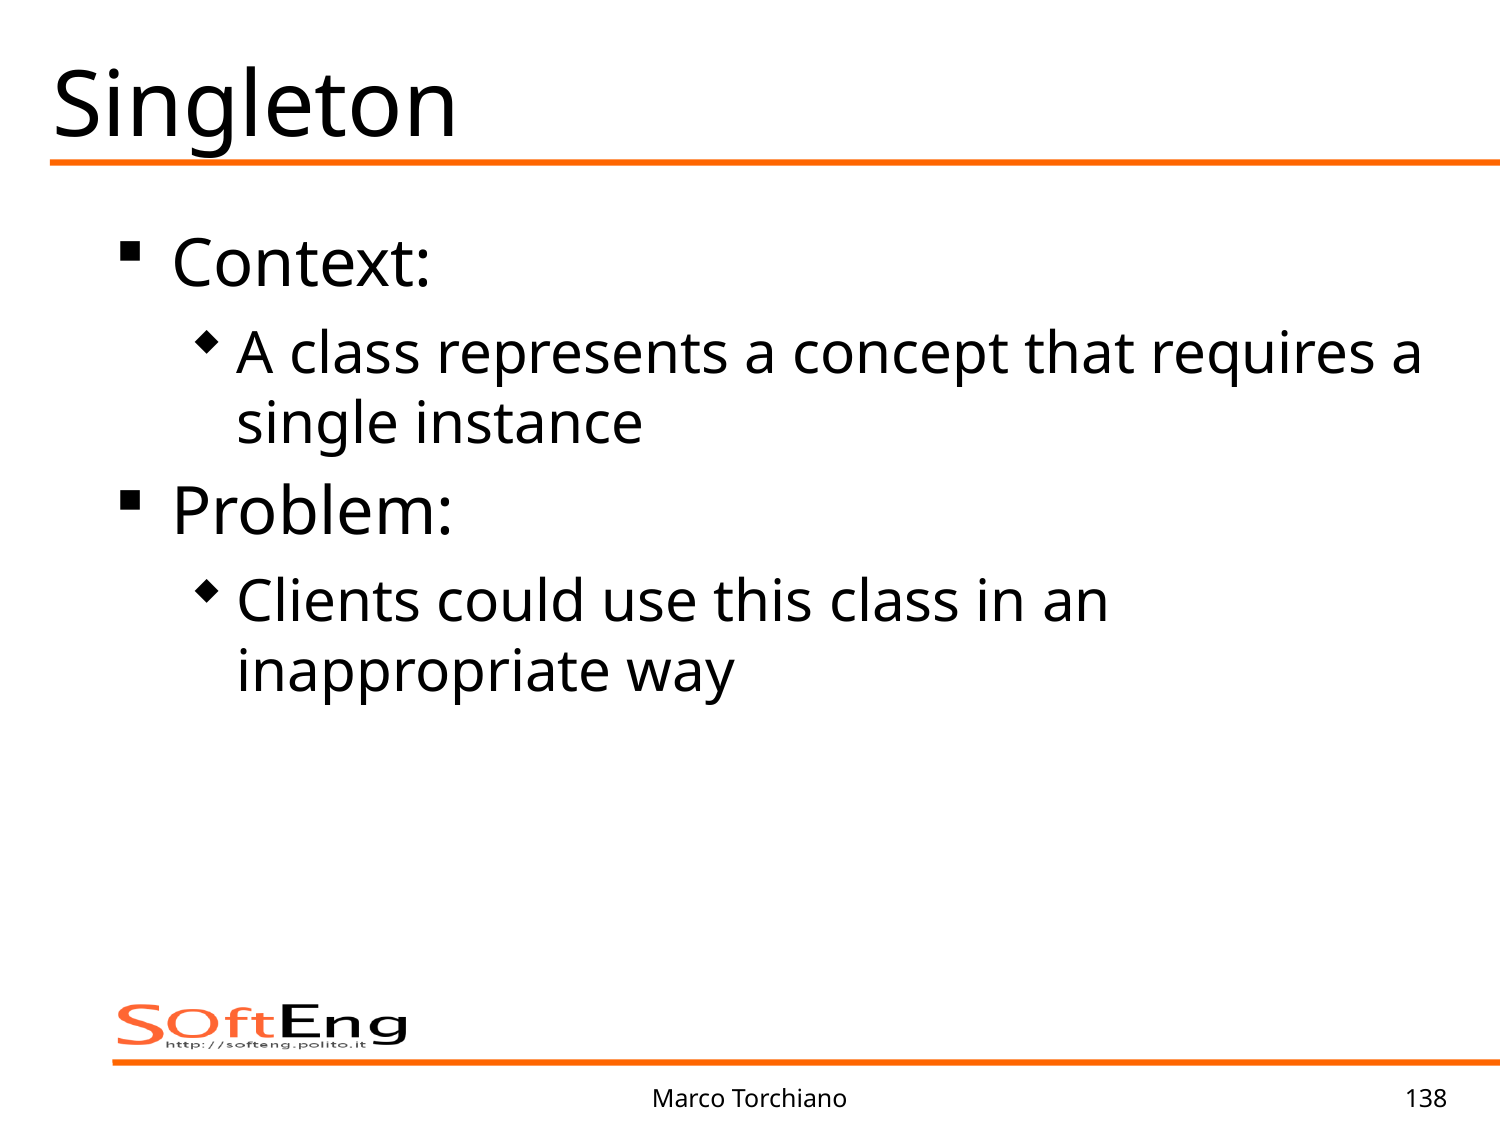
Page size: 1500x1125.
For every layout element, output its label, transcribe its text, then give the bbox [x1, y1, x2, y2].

slide_number 138 [1237, 1074, 1463, 1125]
picture [112, 993, 413, 1056]
title Singleton [37, 0, 1450, 202]
footer Marco Torchiano [512, 1074, 988, 1100]
list Context: A class represents a concept that requires a single instance Problem: Clients could use this class in an inappropriate way [99, 212, 1450, 866]
